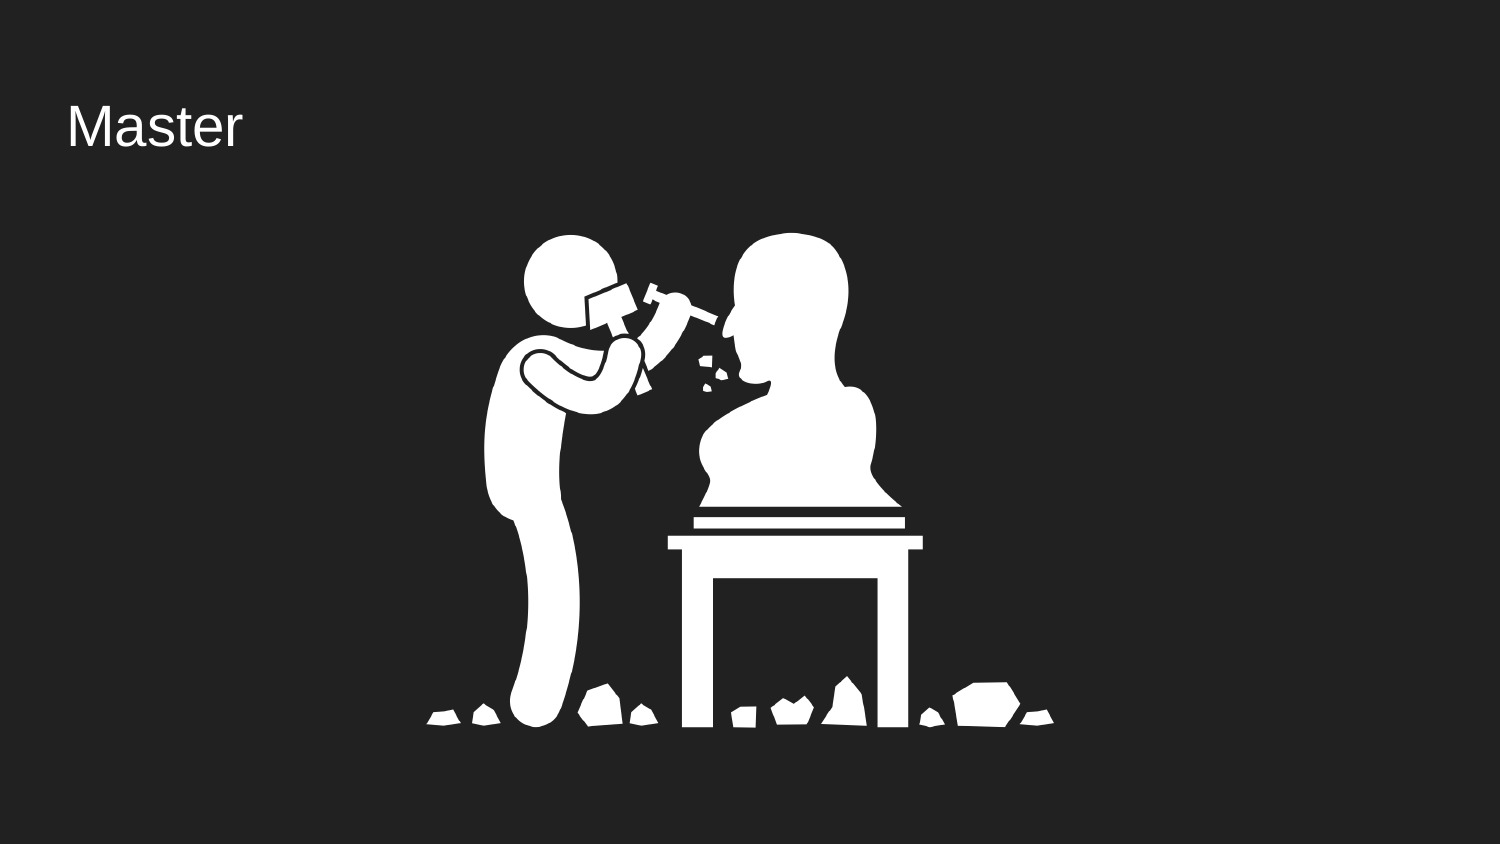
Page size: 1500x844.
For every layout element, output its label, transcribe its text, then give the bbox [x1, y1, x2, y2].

title Master [51, 72, 1449, 167]
picture [426, 166, 1054, 794]
